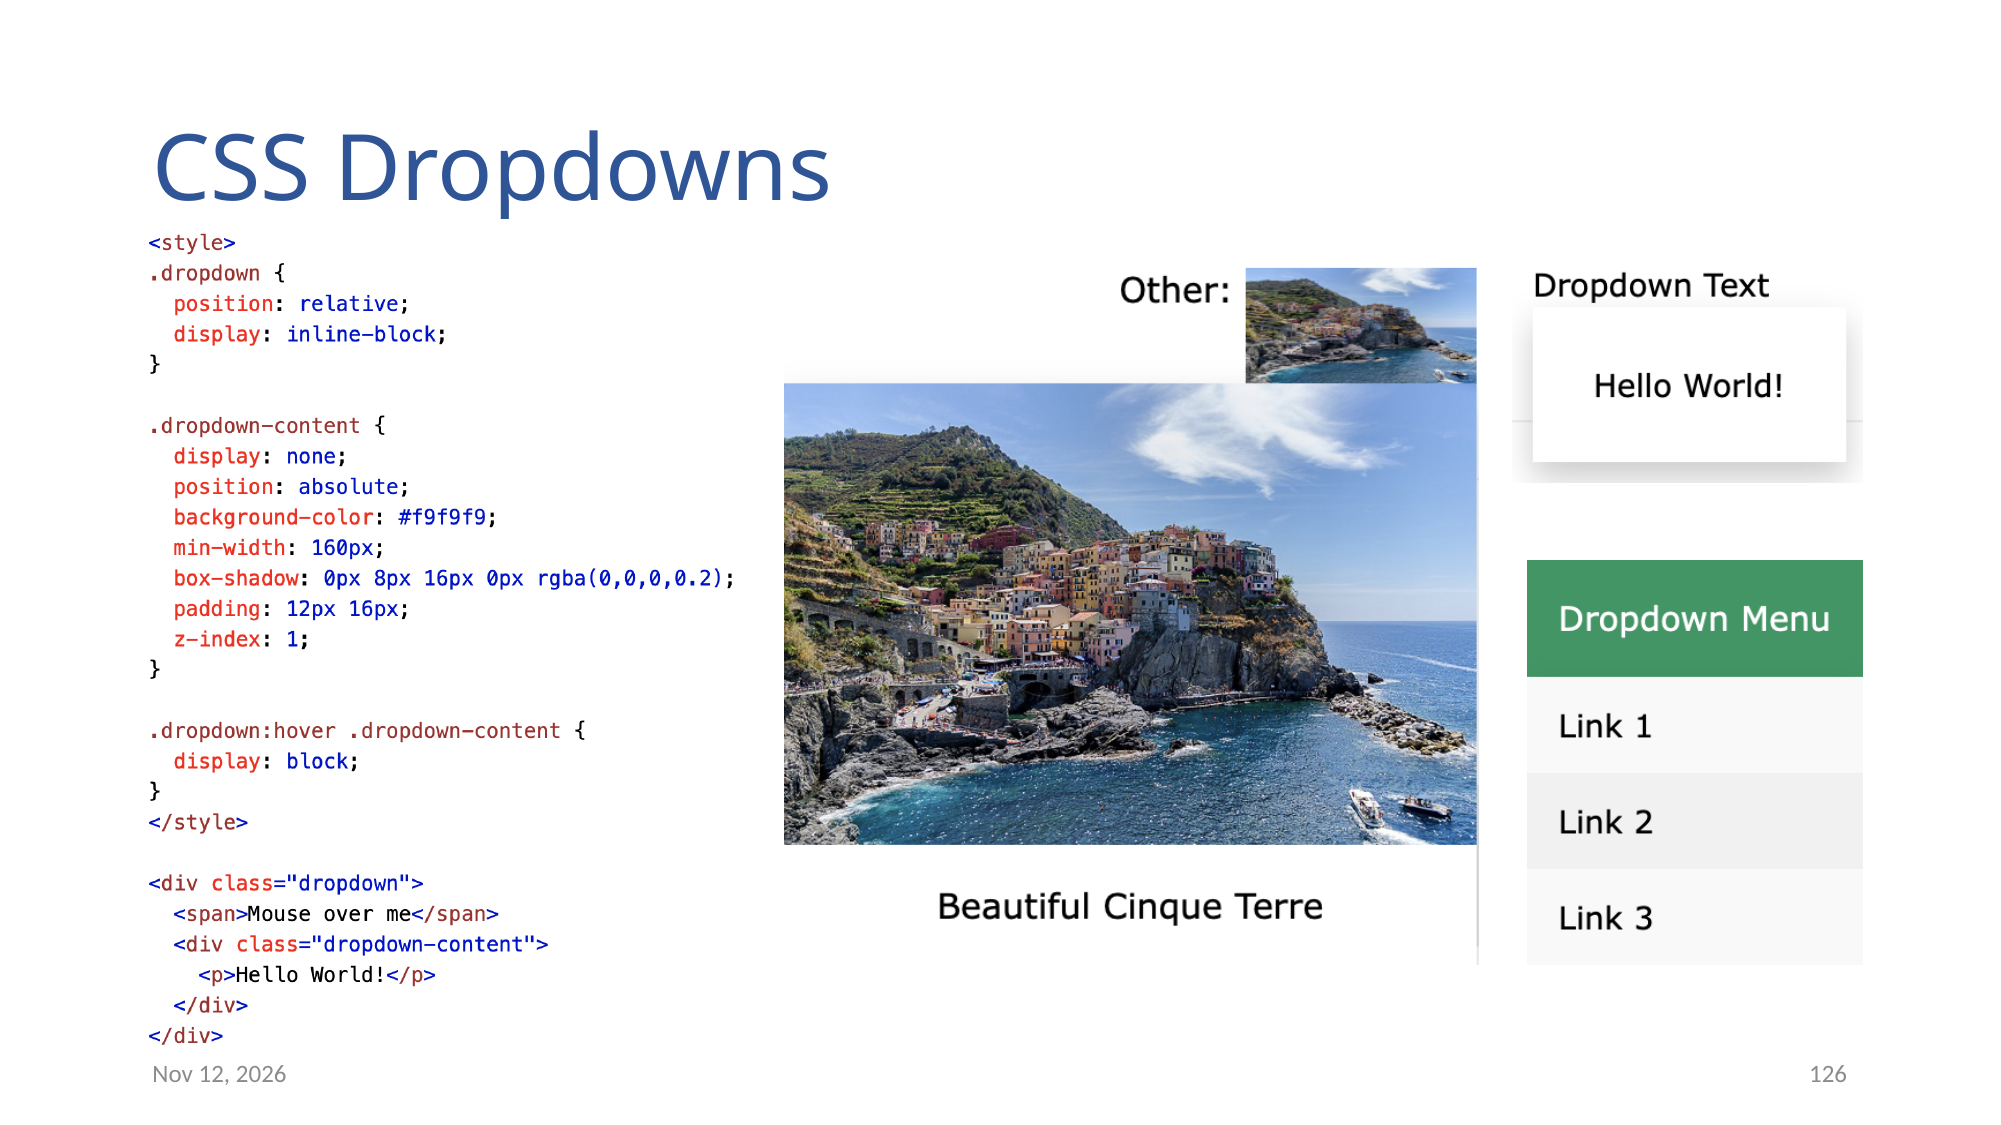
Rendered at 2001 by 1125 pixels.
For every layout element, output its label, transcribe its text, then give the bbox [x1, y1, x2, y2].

picture [784, 238, 1479, 965]
picture [1527, 560, 1863, 965]
slide_number 13-Jan-24 [137, 1062, 588, 1103]
title CSS Dropdowns [137, 61, 1863, 279]
picture [137, 219, 751, 1062]
picture [1512, 238, 1863, 483]
slide_number 126 [1412, 1042, 1863, 1103]
